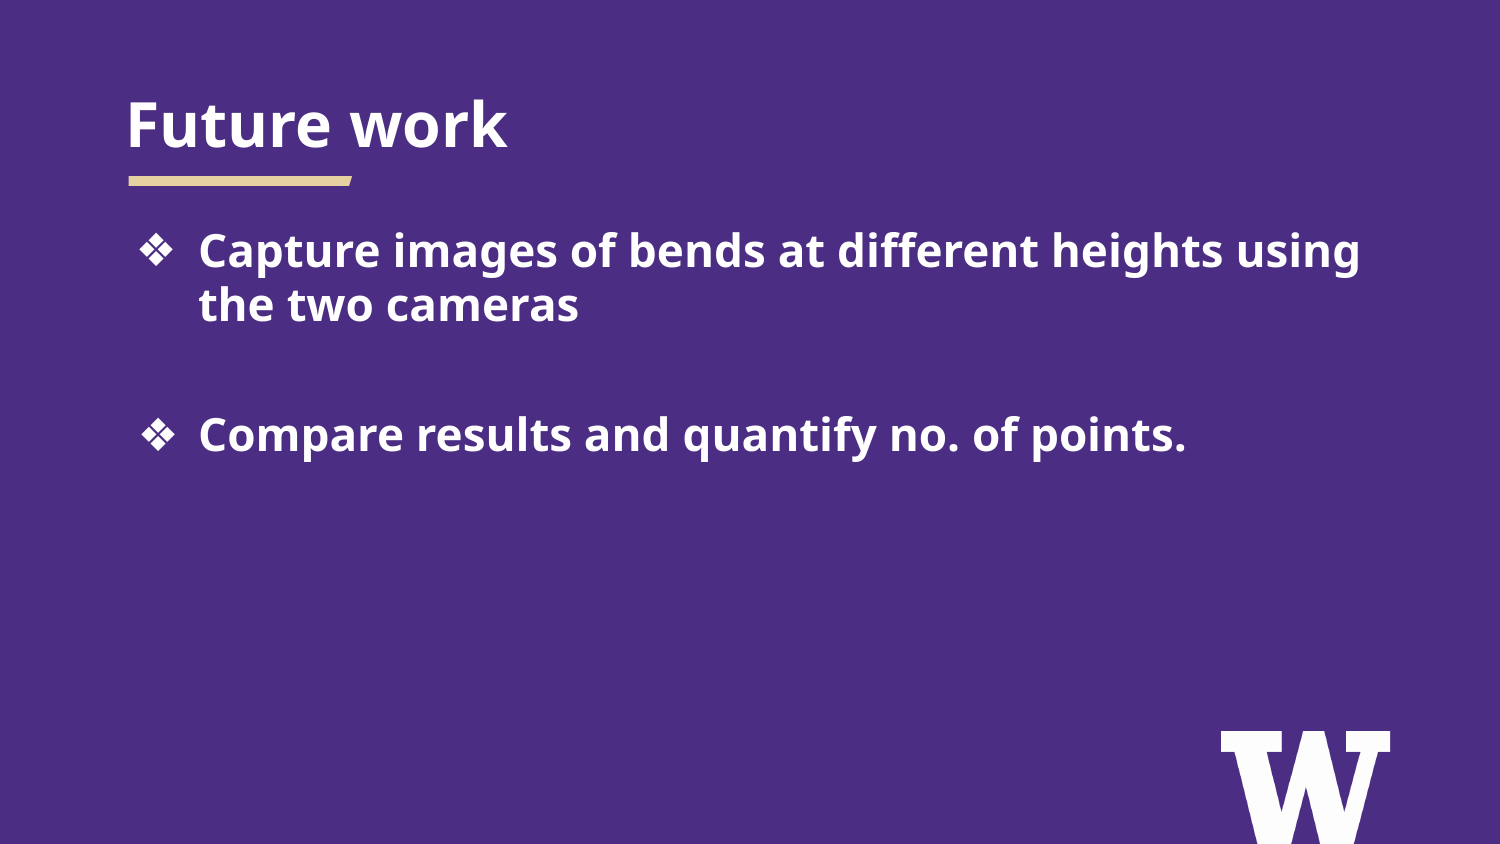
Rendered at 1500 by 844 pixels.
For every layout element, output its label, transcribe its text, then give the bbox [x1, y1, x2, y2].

picture [1221, 731, 1391, 844]
title Future work [110, 45, 1434, 168]
picture [128, 176, 352, 186]
list Capture images of bends at different heights using the two cameras Compare results and quantify no. of points. [108, 213, 1434, 641]
